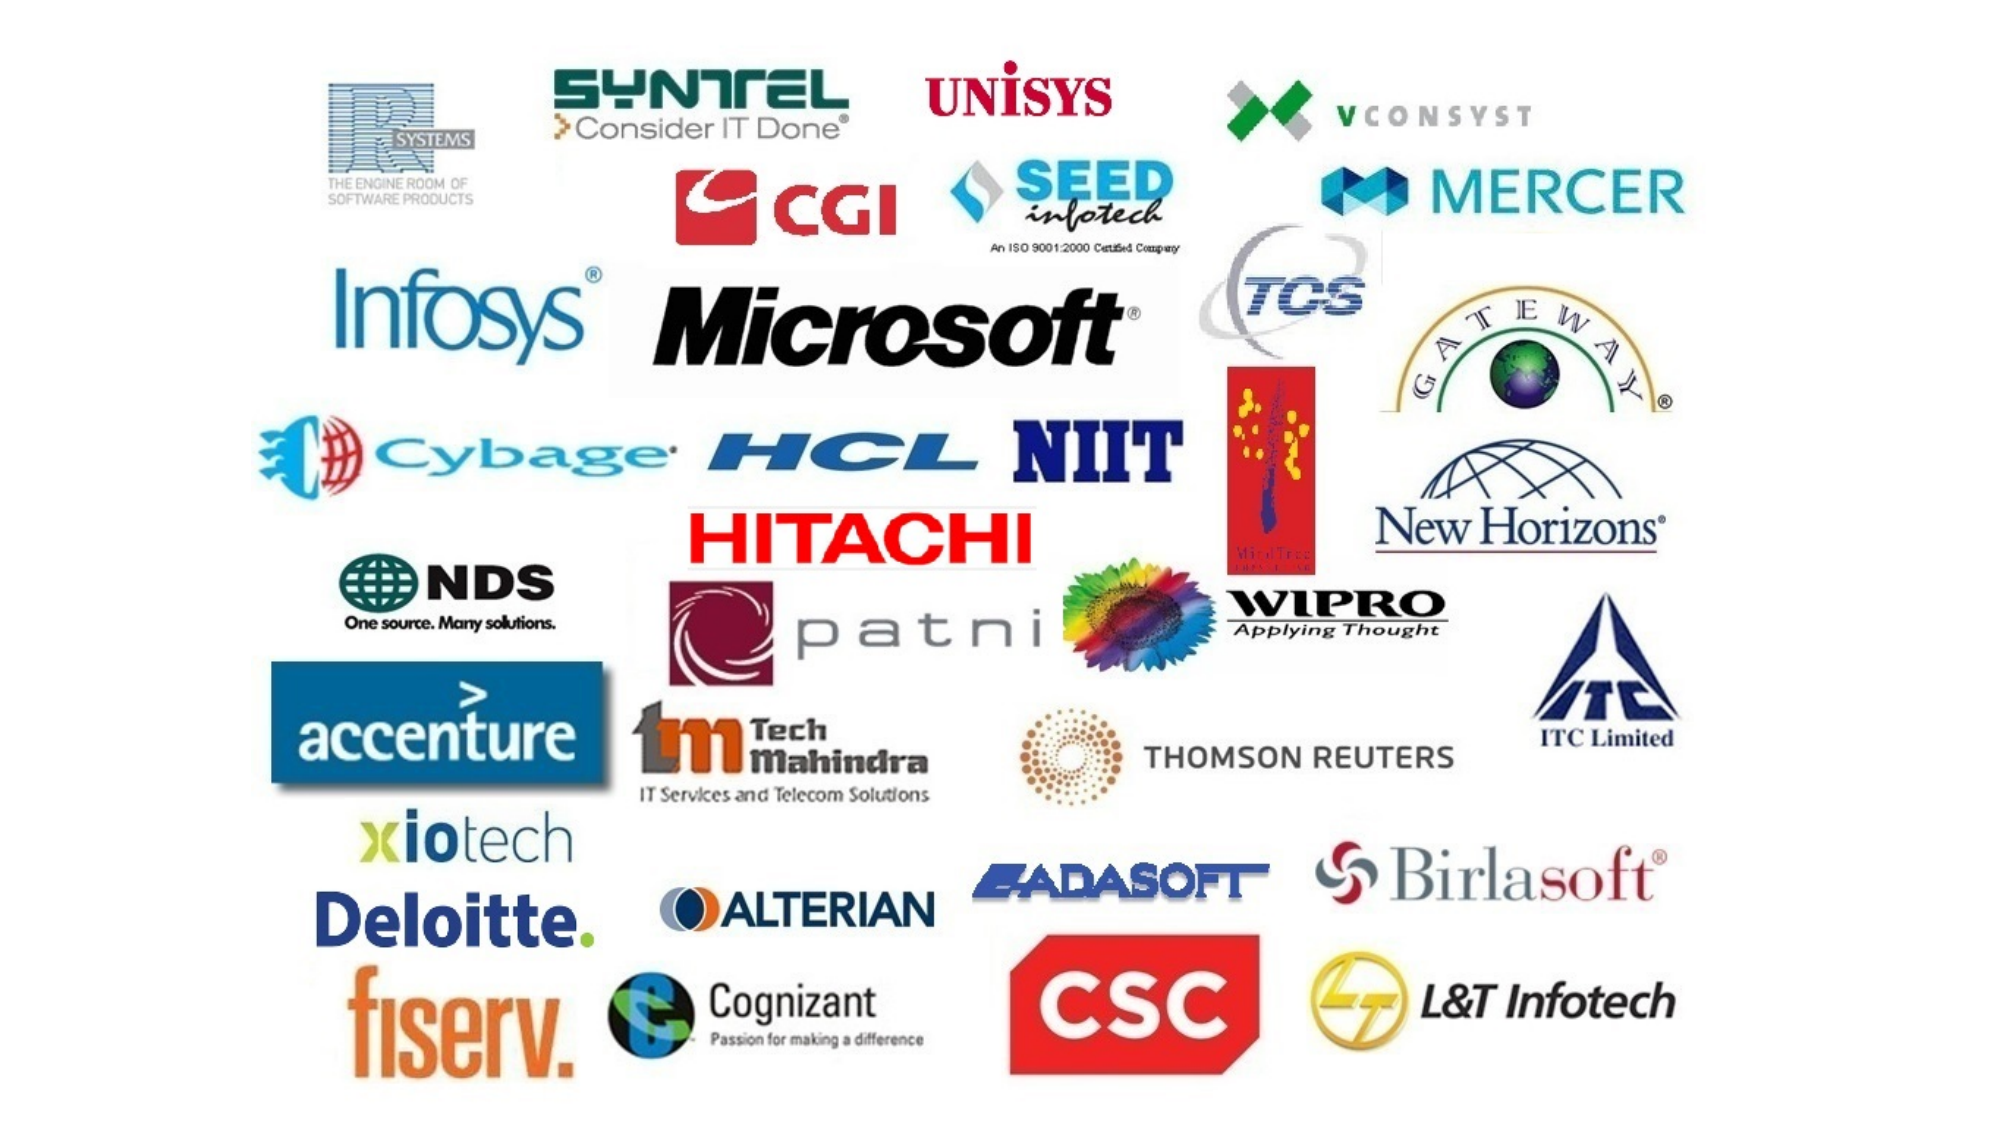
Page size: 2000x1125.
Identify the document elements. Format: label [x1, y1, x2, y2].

picture [251, 0, 1748, 1125]
